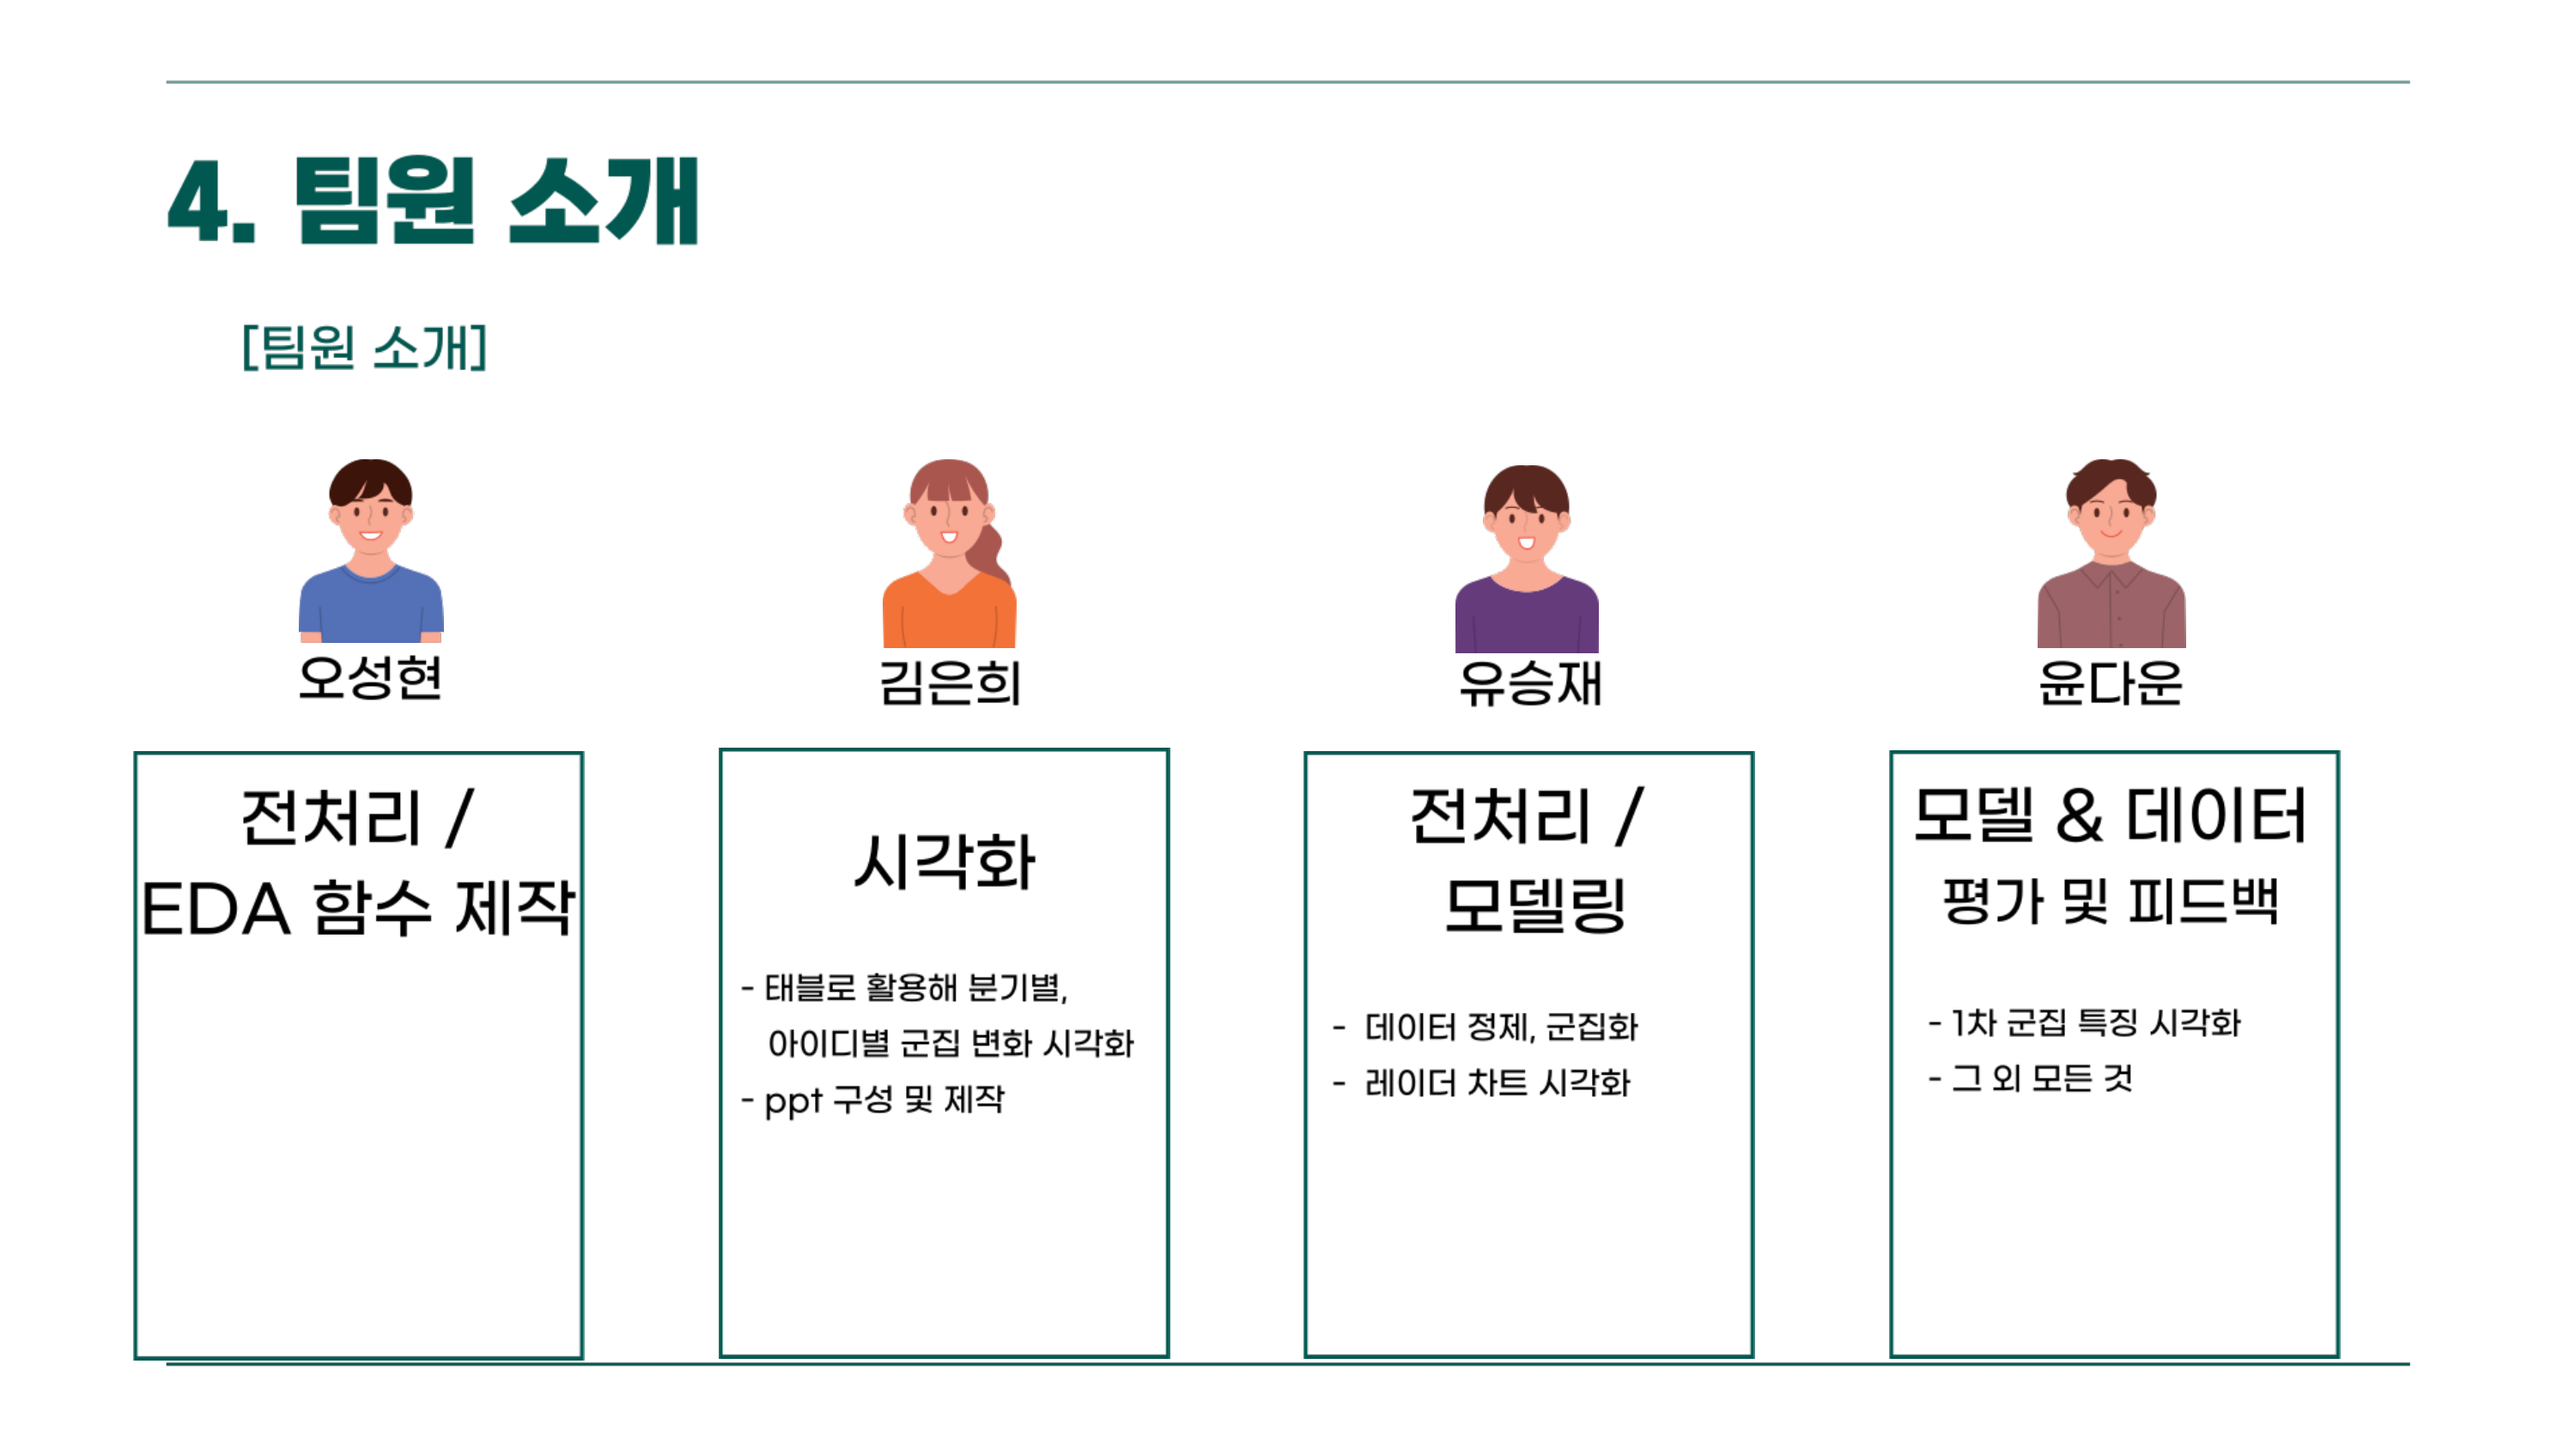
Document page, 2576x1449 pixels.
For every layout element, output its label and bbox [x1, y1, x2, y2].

text_box [1888, 978, 2341, 1360]
text_box [133, 996, 586, 1361]
picture [1888, 767, 2340, 972]
text_box [882, 459, 1017, 648]
text_box [2038, 459, 2186, 648]
text_box [299, 459, 444, 643]
text_box [166, 1358, 2410, 1370]
picture [870, 645, 1048, 748]
text_box [719, 748, 1170, 1360]
picture [149, 113, 751, 412]
text_box [166, 76, 2410, 88]
picture [1394, 768, 1695, 989]
picture [2030, 645, 2208, 748]
picture [1449, 645, 1628, 748]
text_box [1888, 749, 2341, 767]
text_box [1455, 464, 1599, 654]
picture [1922, 991, 2256, 1119]
picture [289, 640, 468, 743]
text_box [1303, 751, 1755, 1360]
picture [1326, 1003, 1653, 1125]
text_box [133, 751, 586, 769]
picture [96, 770, 607, 991]
picture [732, 788, 1158, 1149]
